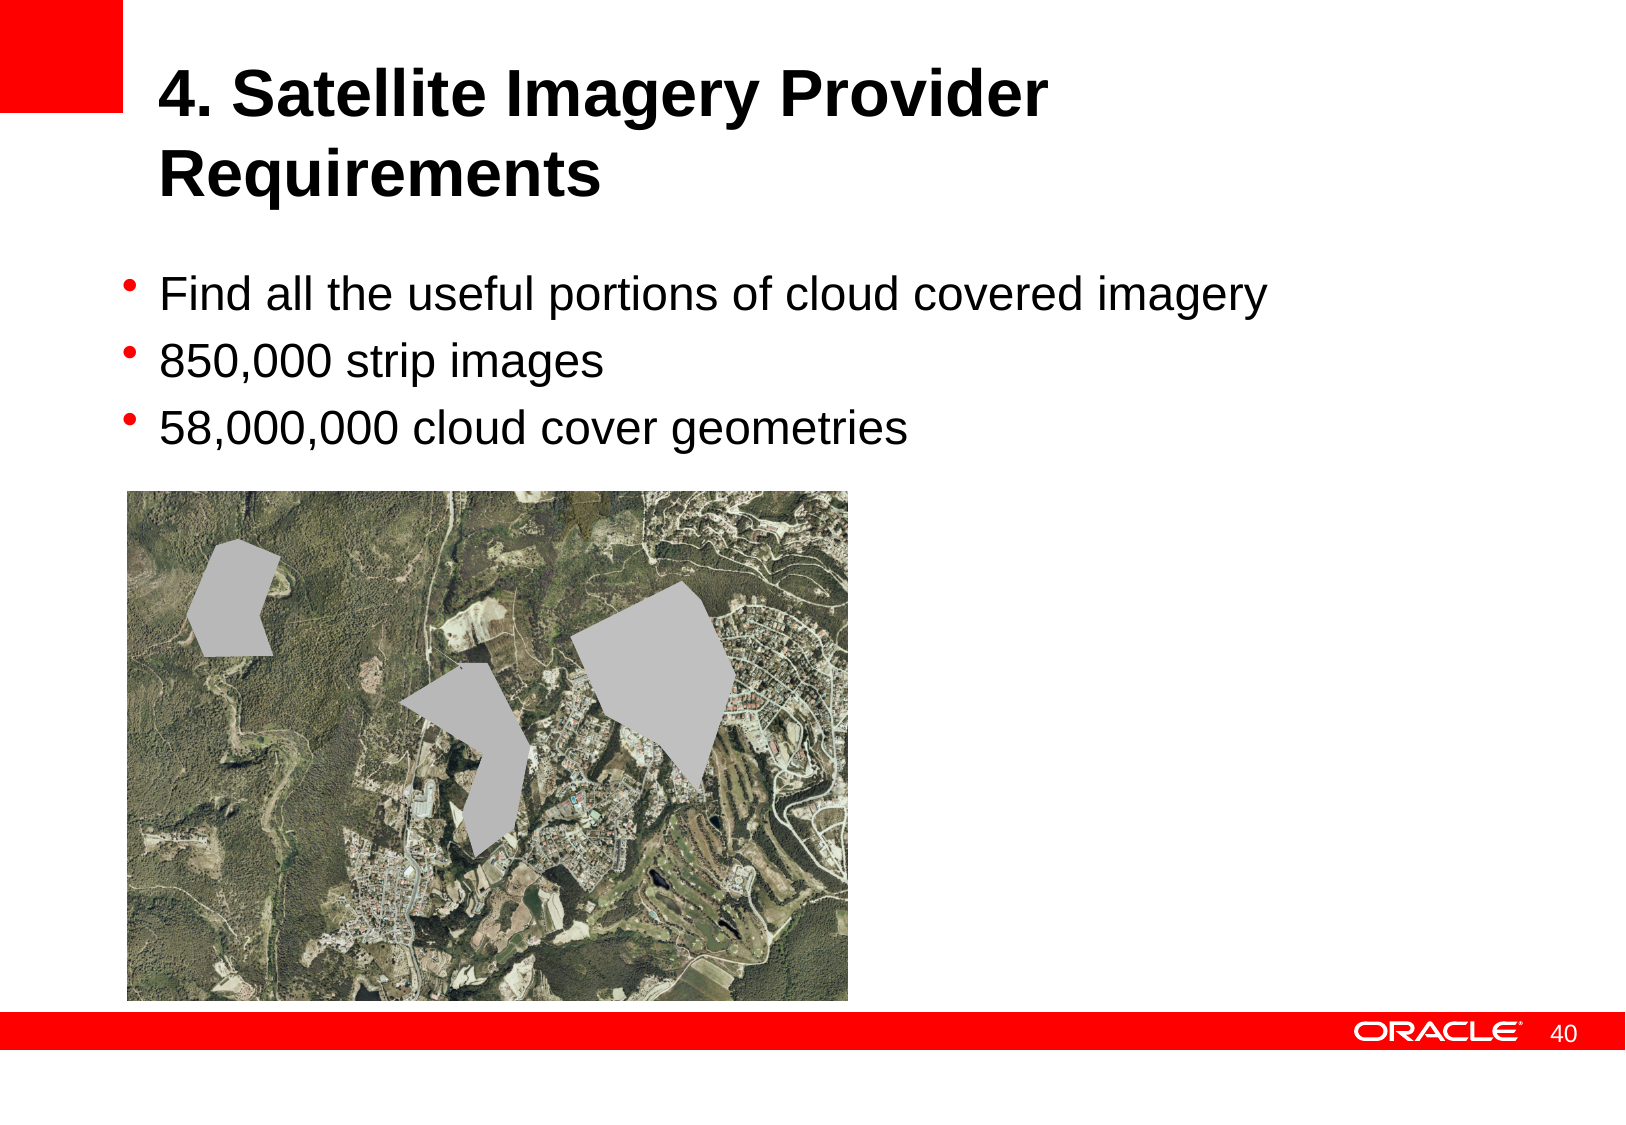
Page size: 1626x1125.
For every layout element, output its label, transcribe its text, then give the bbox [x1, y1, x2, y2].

list Find all the useful portions of cloud covered imagery 850,000 strip images 58,000,000 cloud cover geometries [121, 262, 1462, 976]
title 4. Satellite Imagery Provider Requirements [157, 49, 1506, 205]
picture [0, 0, 123, 113]
picture [127, 491, 849, 1001]
picture [0, 1012, 1625, 1050]
